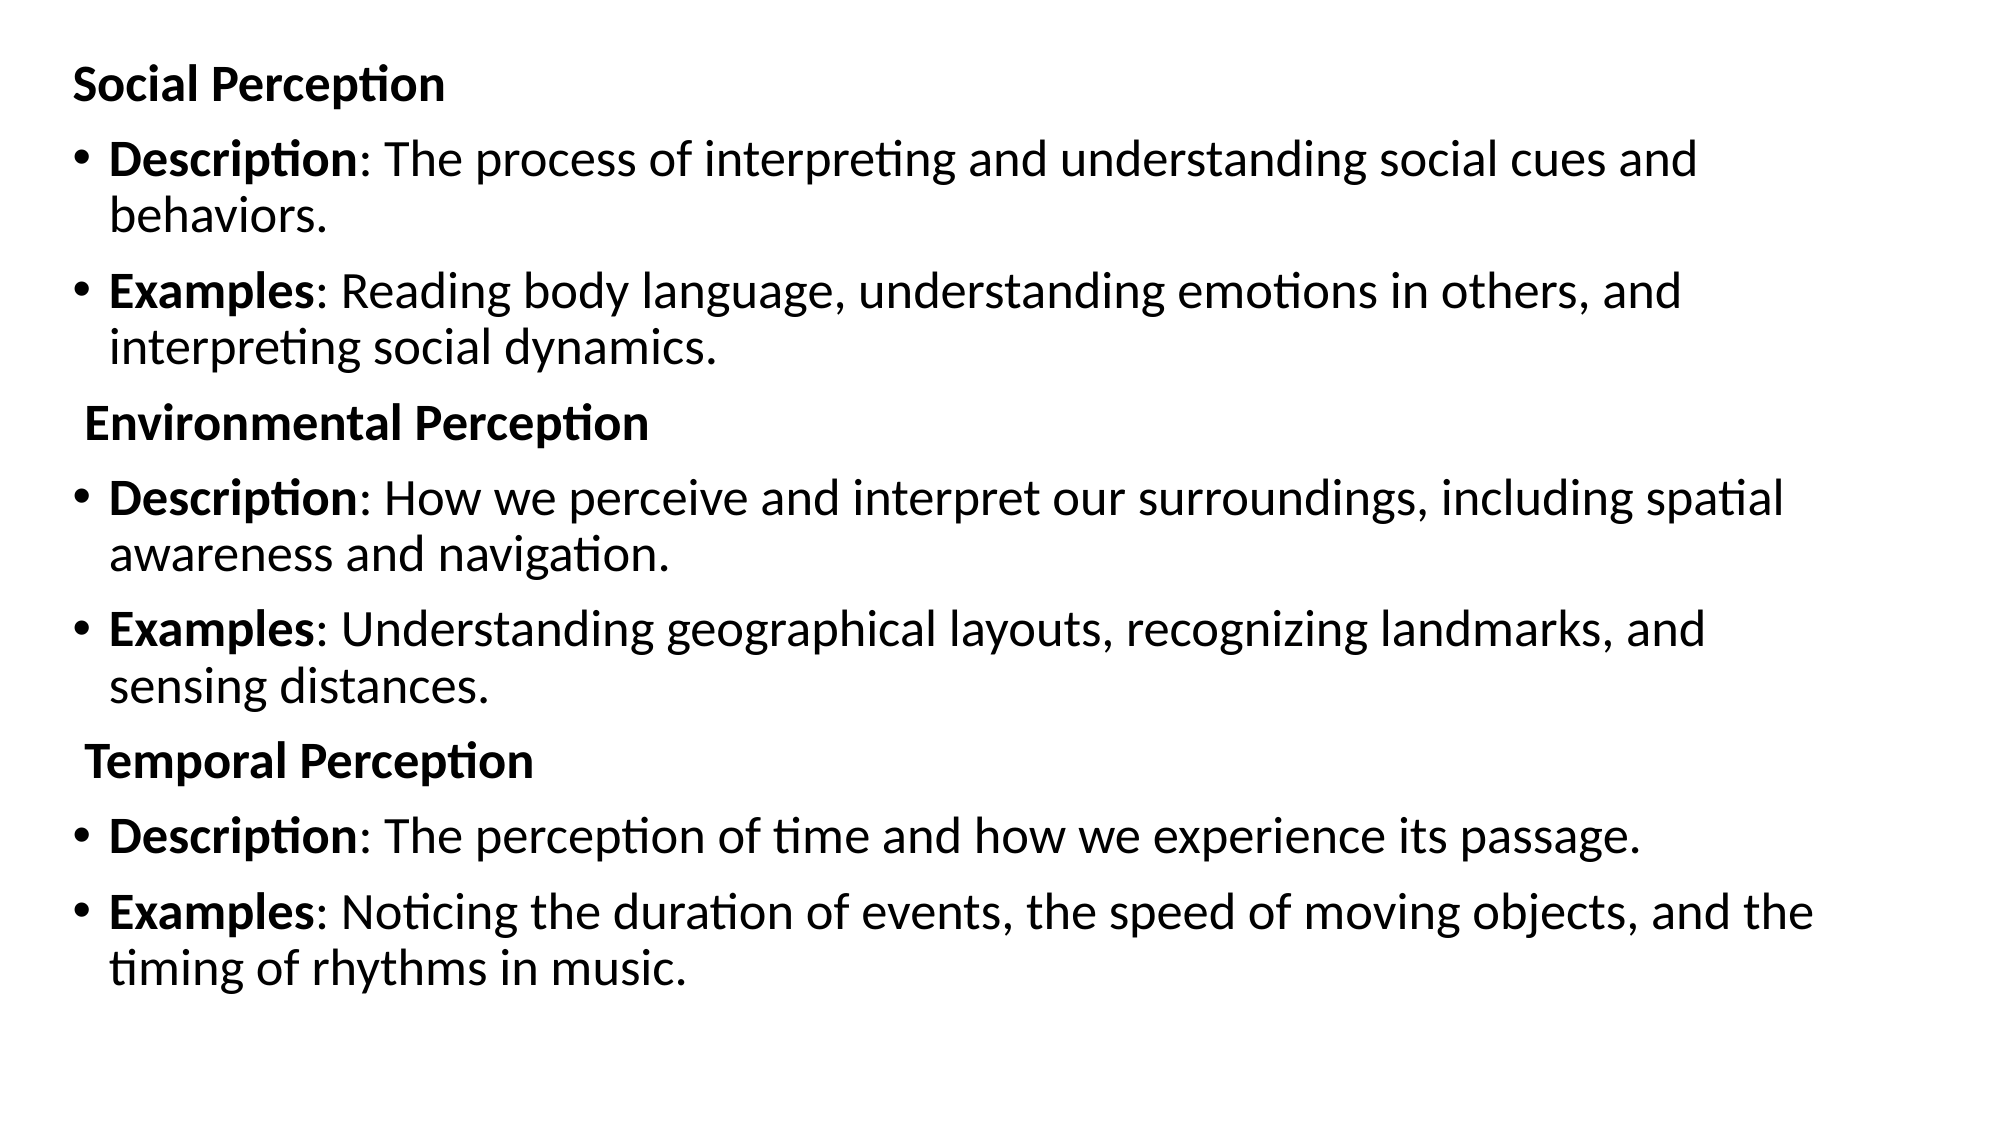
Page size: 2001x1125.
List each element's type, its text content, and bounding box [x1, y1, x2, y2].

list Social Perception Description: The process of interpreting and understanding social cues and behaviors. Examples: Reading body language, understanding emotions in others, and interpreting social dynamics. Environmental Perception Description: How we perceive and interpret our surroundings, including spatial awareness and navigation. Examples: Understanding geographical layouts, recognizing landmarks, and sensing distances. Temporal Perception Description: The perception of time and how we experience its passage. Examples: Noticing the duration of events, the speed of moving objects, and the timing of rhythms in music. [57, 48, 1863, 1014]
